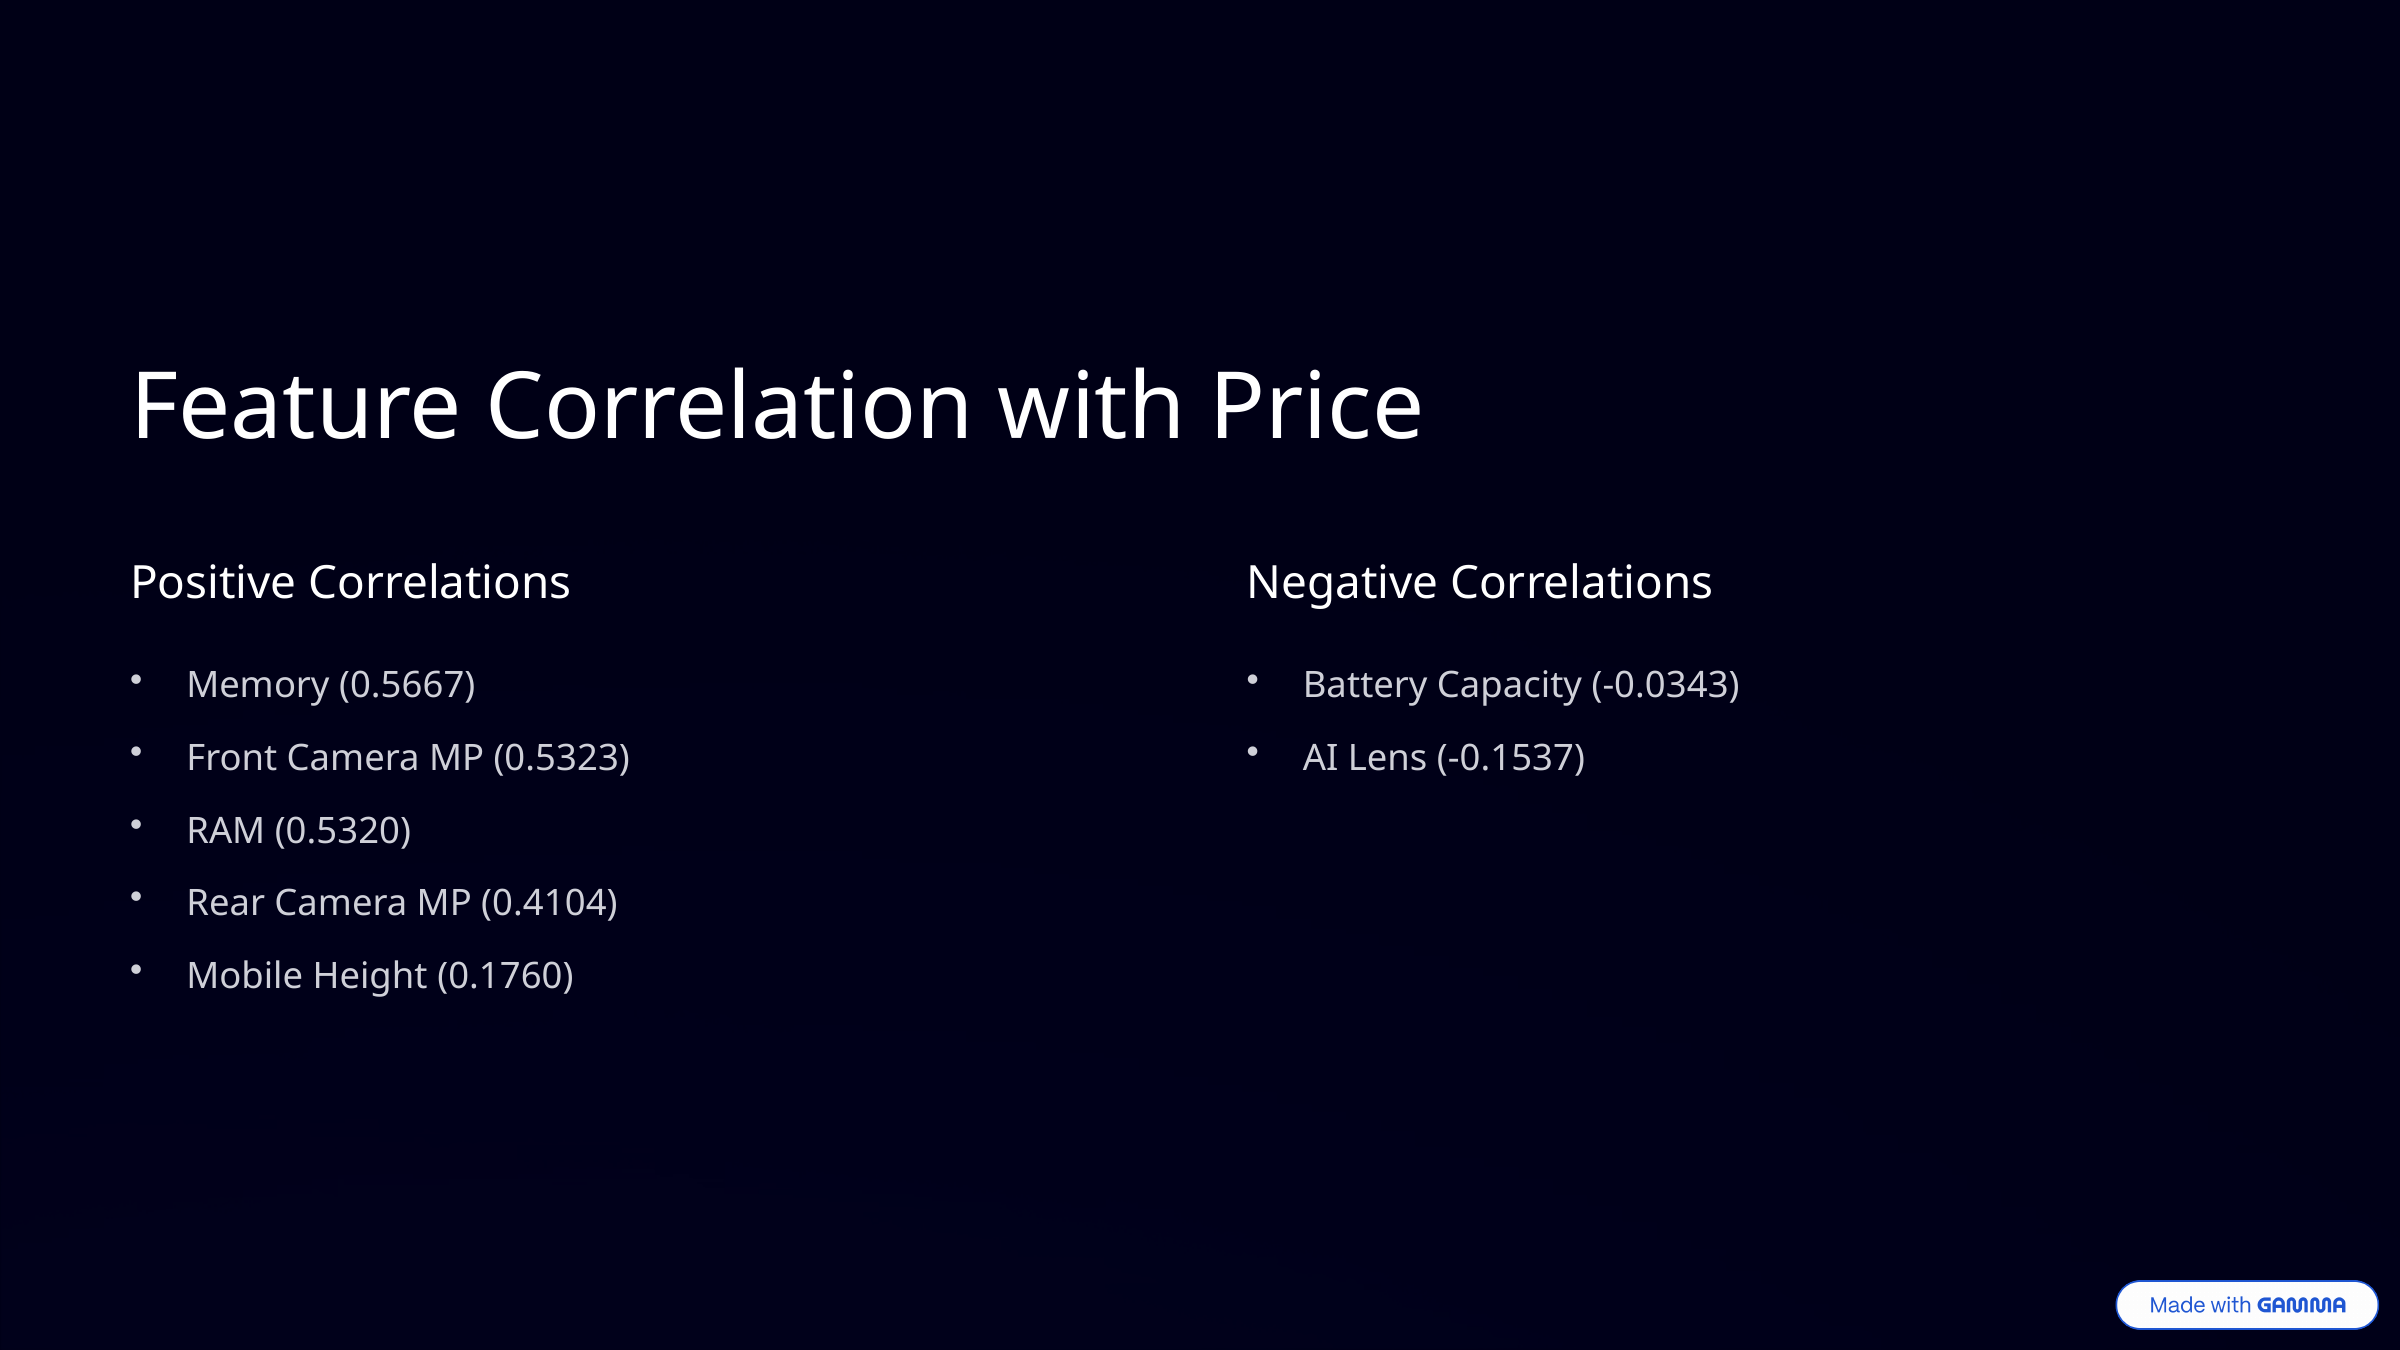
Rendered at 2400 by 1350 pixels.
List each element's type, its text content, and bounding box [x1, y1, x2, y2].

picture [2106, 1271, 2389, 1339]
text_box Positive Correlations [130, 550, 596, 609]
text_box Mobile Height (0.1760) [130, 936, 1155, 996]
text_box Negative Correlations [1246, 550, 1712, 609]
text_box Feature Correlation with Price [130, 341, 1366, 458]
text_box Memory (0.5667) [130, 645, 1155, 706]
text_box Front Camera MP (0.5323) [130, 718, 1155, 778]
text_box AI Lens (-0.1537) [1246, 718, 2271, 778]
text_box RAM (0.5320) [130, 790, 1155, 851]
text_box Rear Camera MP (0.4104) [130, 863, 1155, 923]
text_box Battery Capacity (-0.0343) [1246, 645, 2271, 706]
